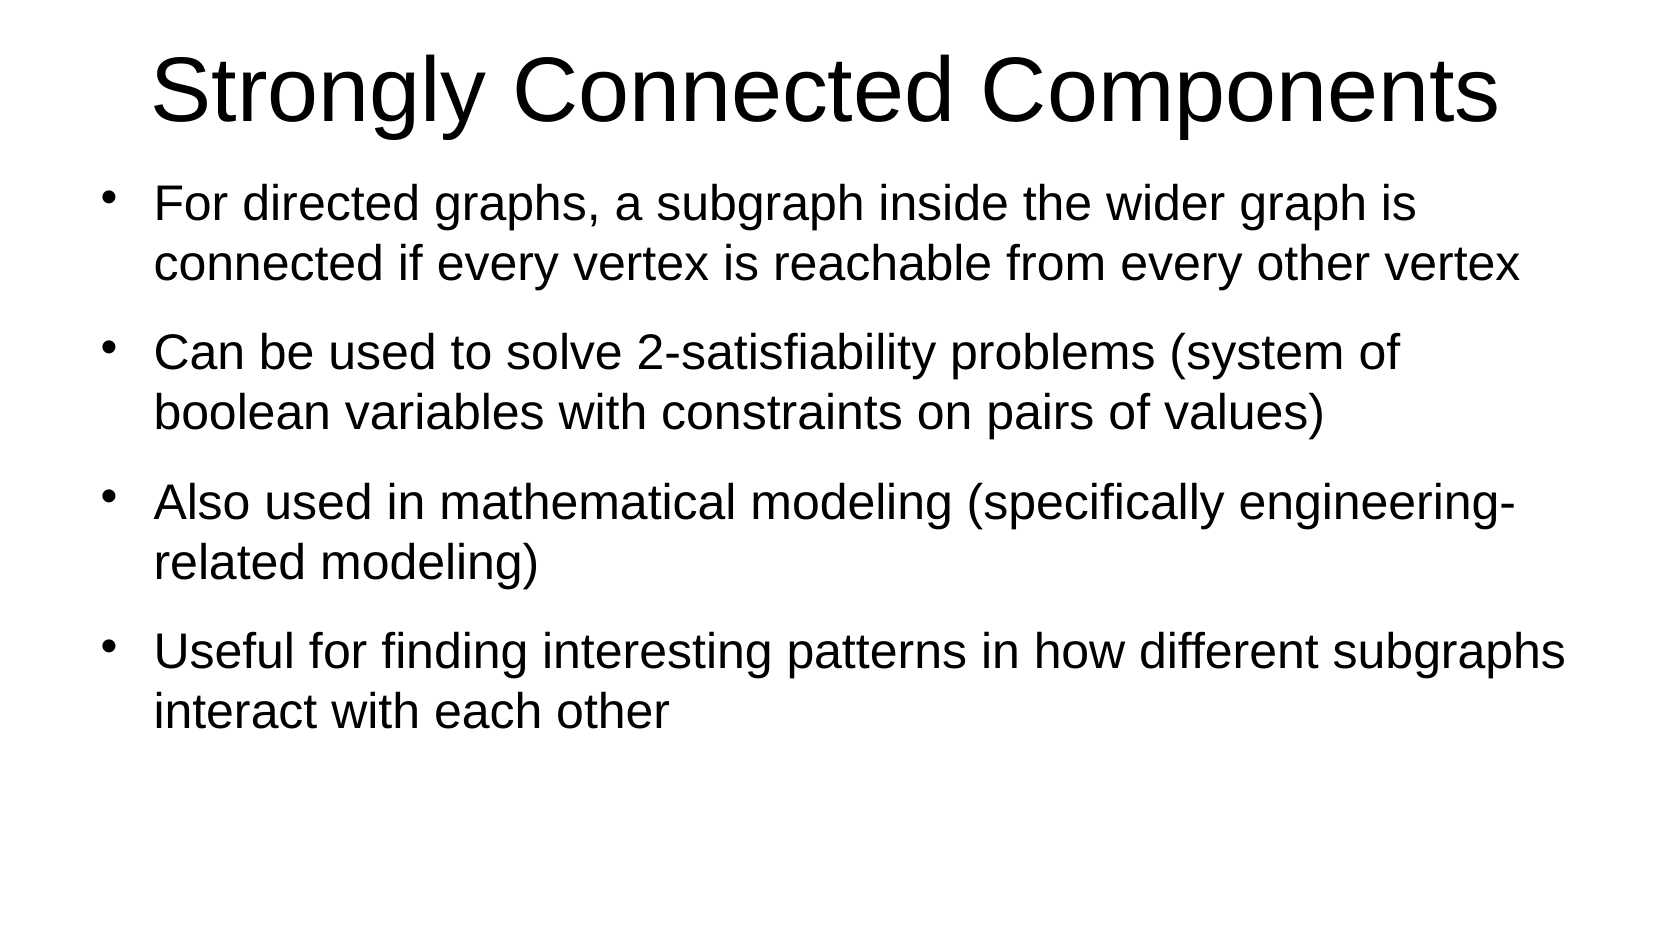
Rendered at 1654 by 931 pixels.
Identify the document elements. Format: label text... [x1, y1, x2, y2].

text_box For directed graphs, a subgraph inside the wider graph is connected if every vertex is reachable from every other vertex Can be used to solve 2-satisfiability problems (system of boolean variables with constraints on pairs of values) Also used in mathematical modeling (specifically engineering-related modeling) Useful for finding interesting patterns in how different subgraphs interact with each other [82, 170, 1571, 855]
text_box Strongly Connected Components [82, 7, 1571, 163]
